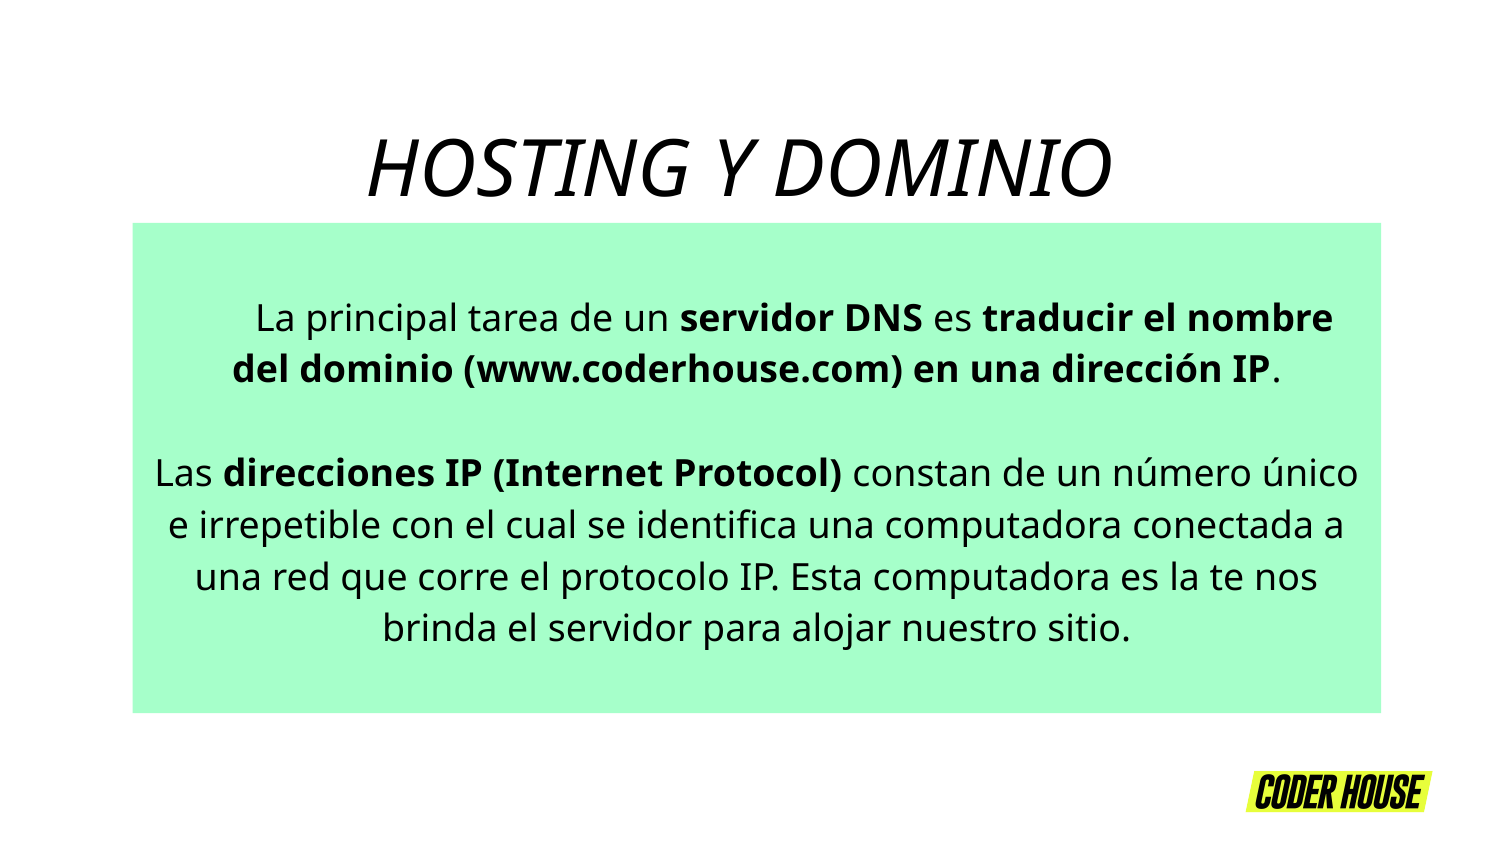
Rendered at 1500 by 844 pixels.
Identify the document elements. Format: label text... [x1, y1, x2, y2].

text_box La principal tarea de un servidor DNS es traducir el nombre del dominio (www.coderhouse.com) en una dirección IP. Las direcciones IP (Internet Protocol) constan de un número único e irrepetible con el cual se identifica una computadora conectada a una red que corre el protocolo IP. Esta computadora es la te nos brinda el servidor para alojar nuestro sitio. [132, 222, 1382, 714]
text_box HOSTING Y DOMINIO [105, 88, 1395, 203]
picture [1241, 764, 1437, 819]
